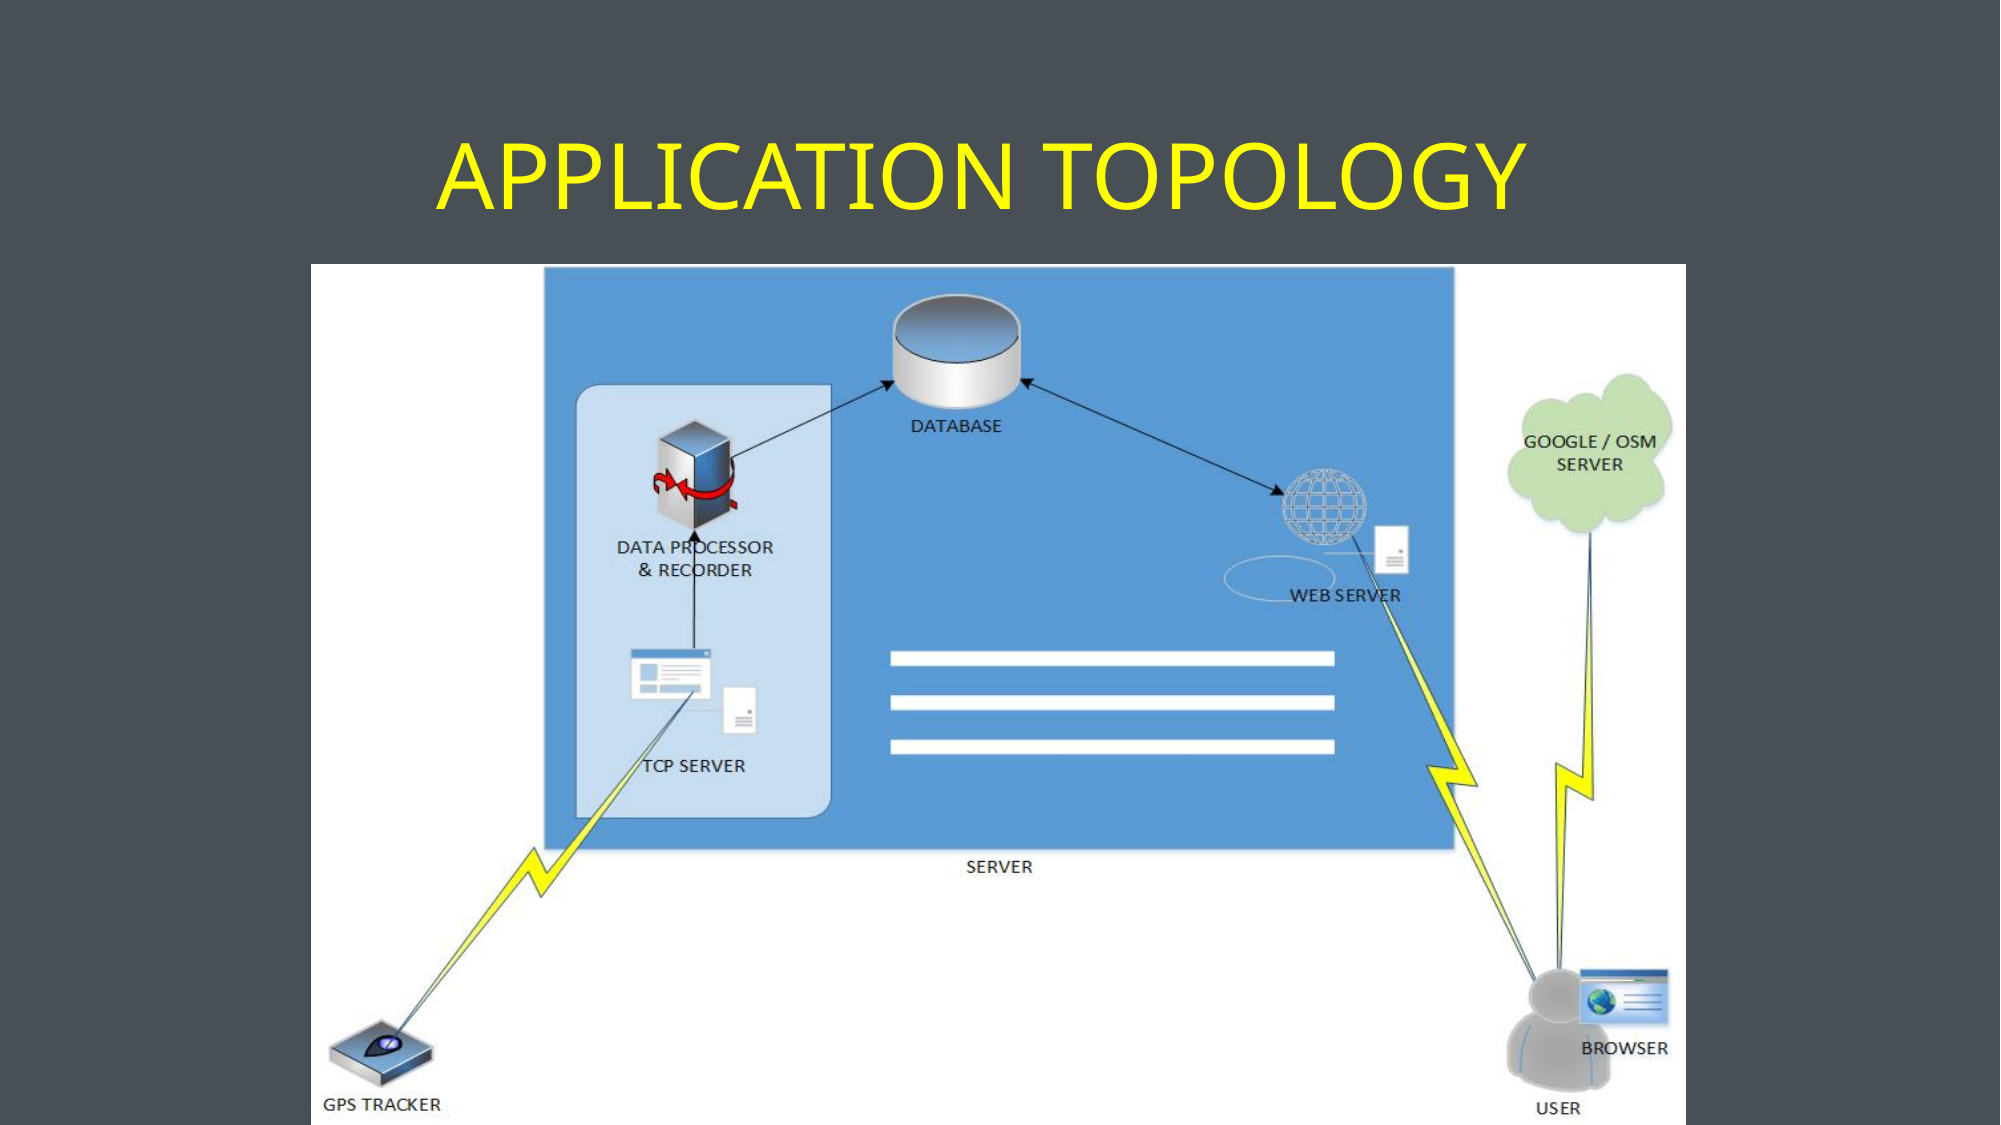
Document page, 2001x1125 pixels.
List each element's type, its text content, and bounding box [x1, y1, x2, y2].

picture [311, 264, 1686, 1125]
title APPLICATION TOPOLOGY [421, 70, 1577, 264]
